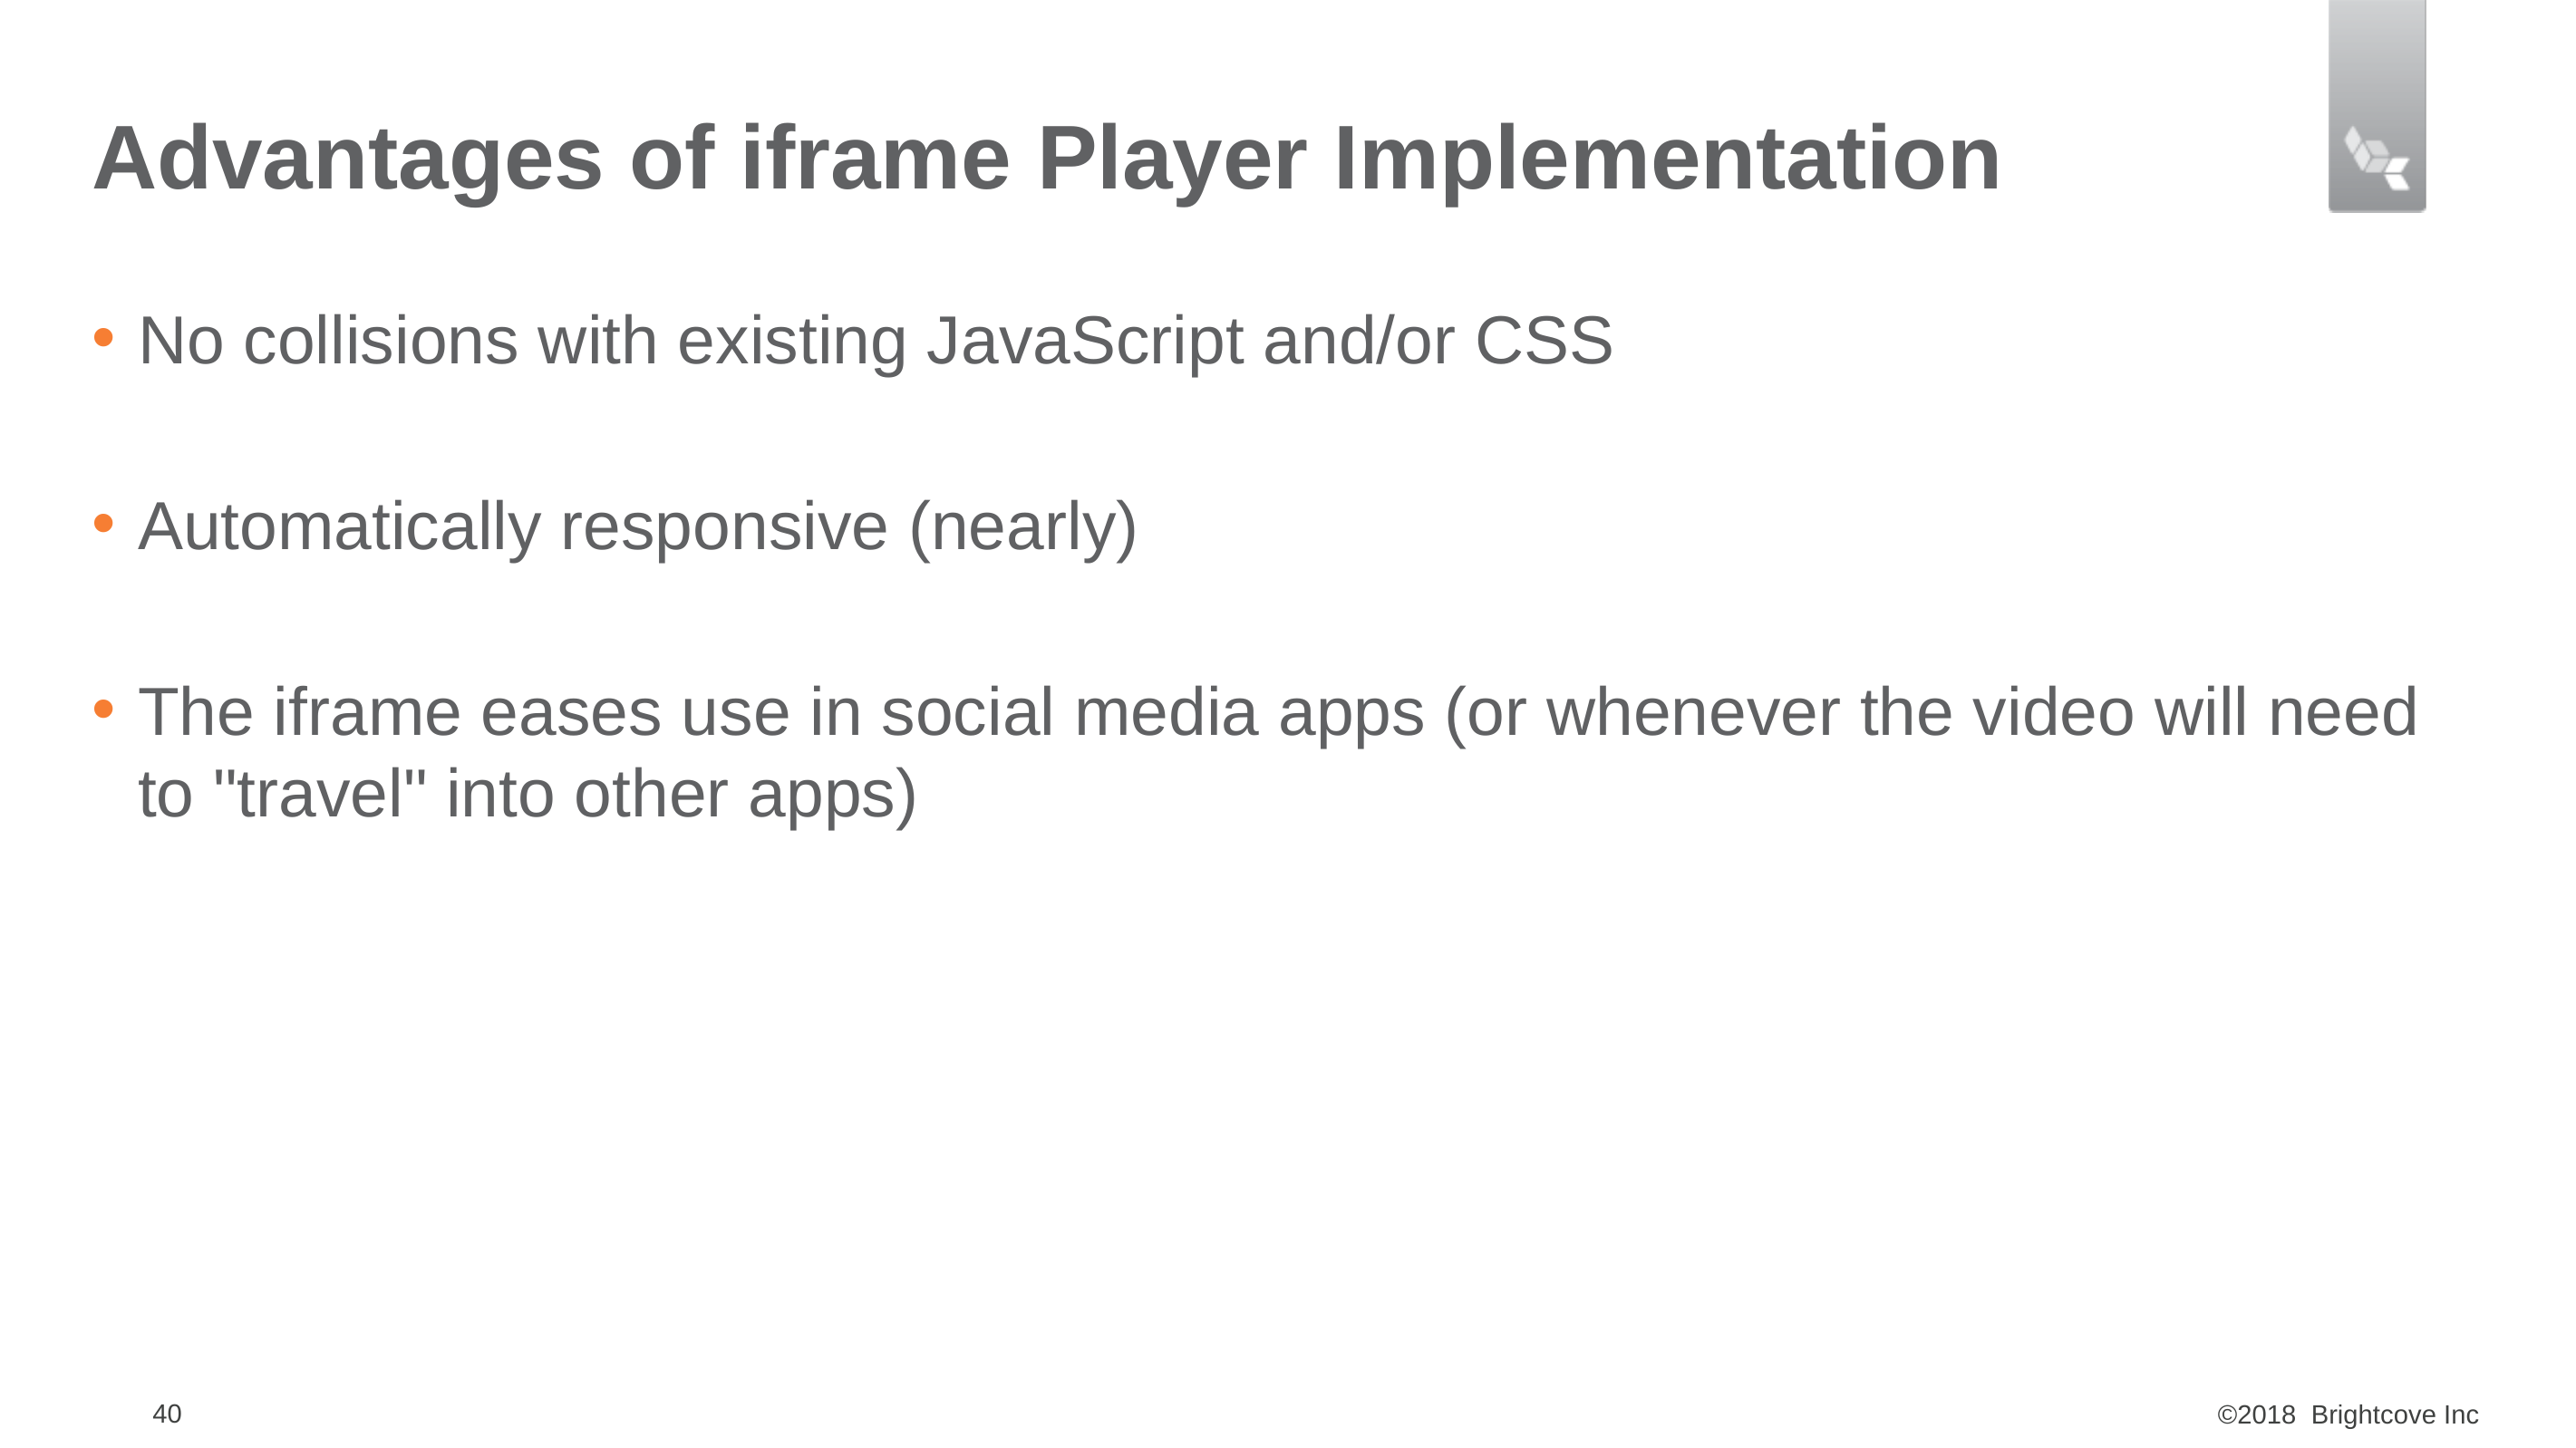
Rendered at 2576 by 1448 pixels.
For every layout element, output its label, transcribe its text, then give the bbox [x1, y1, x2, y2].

picture [2329, 0, 2428, 213]
slide_number 40 [143, 1390, 189, 1434]
list No collisions with existing JavaScript and/or CSS Automatically responsive (nearly) The iframe eases use in social media apps (or whenever the video will need to "travel" into other apps) [80, 283, 2442, 1303]
title Advantages of iframe Player Implementation [80, 43, 2271, 261]
